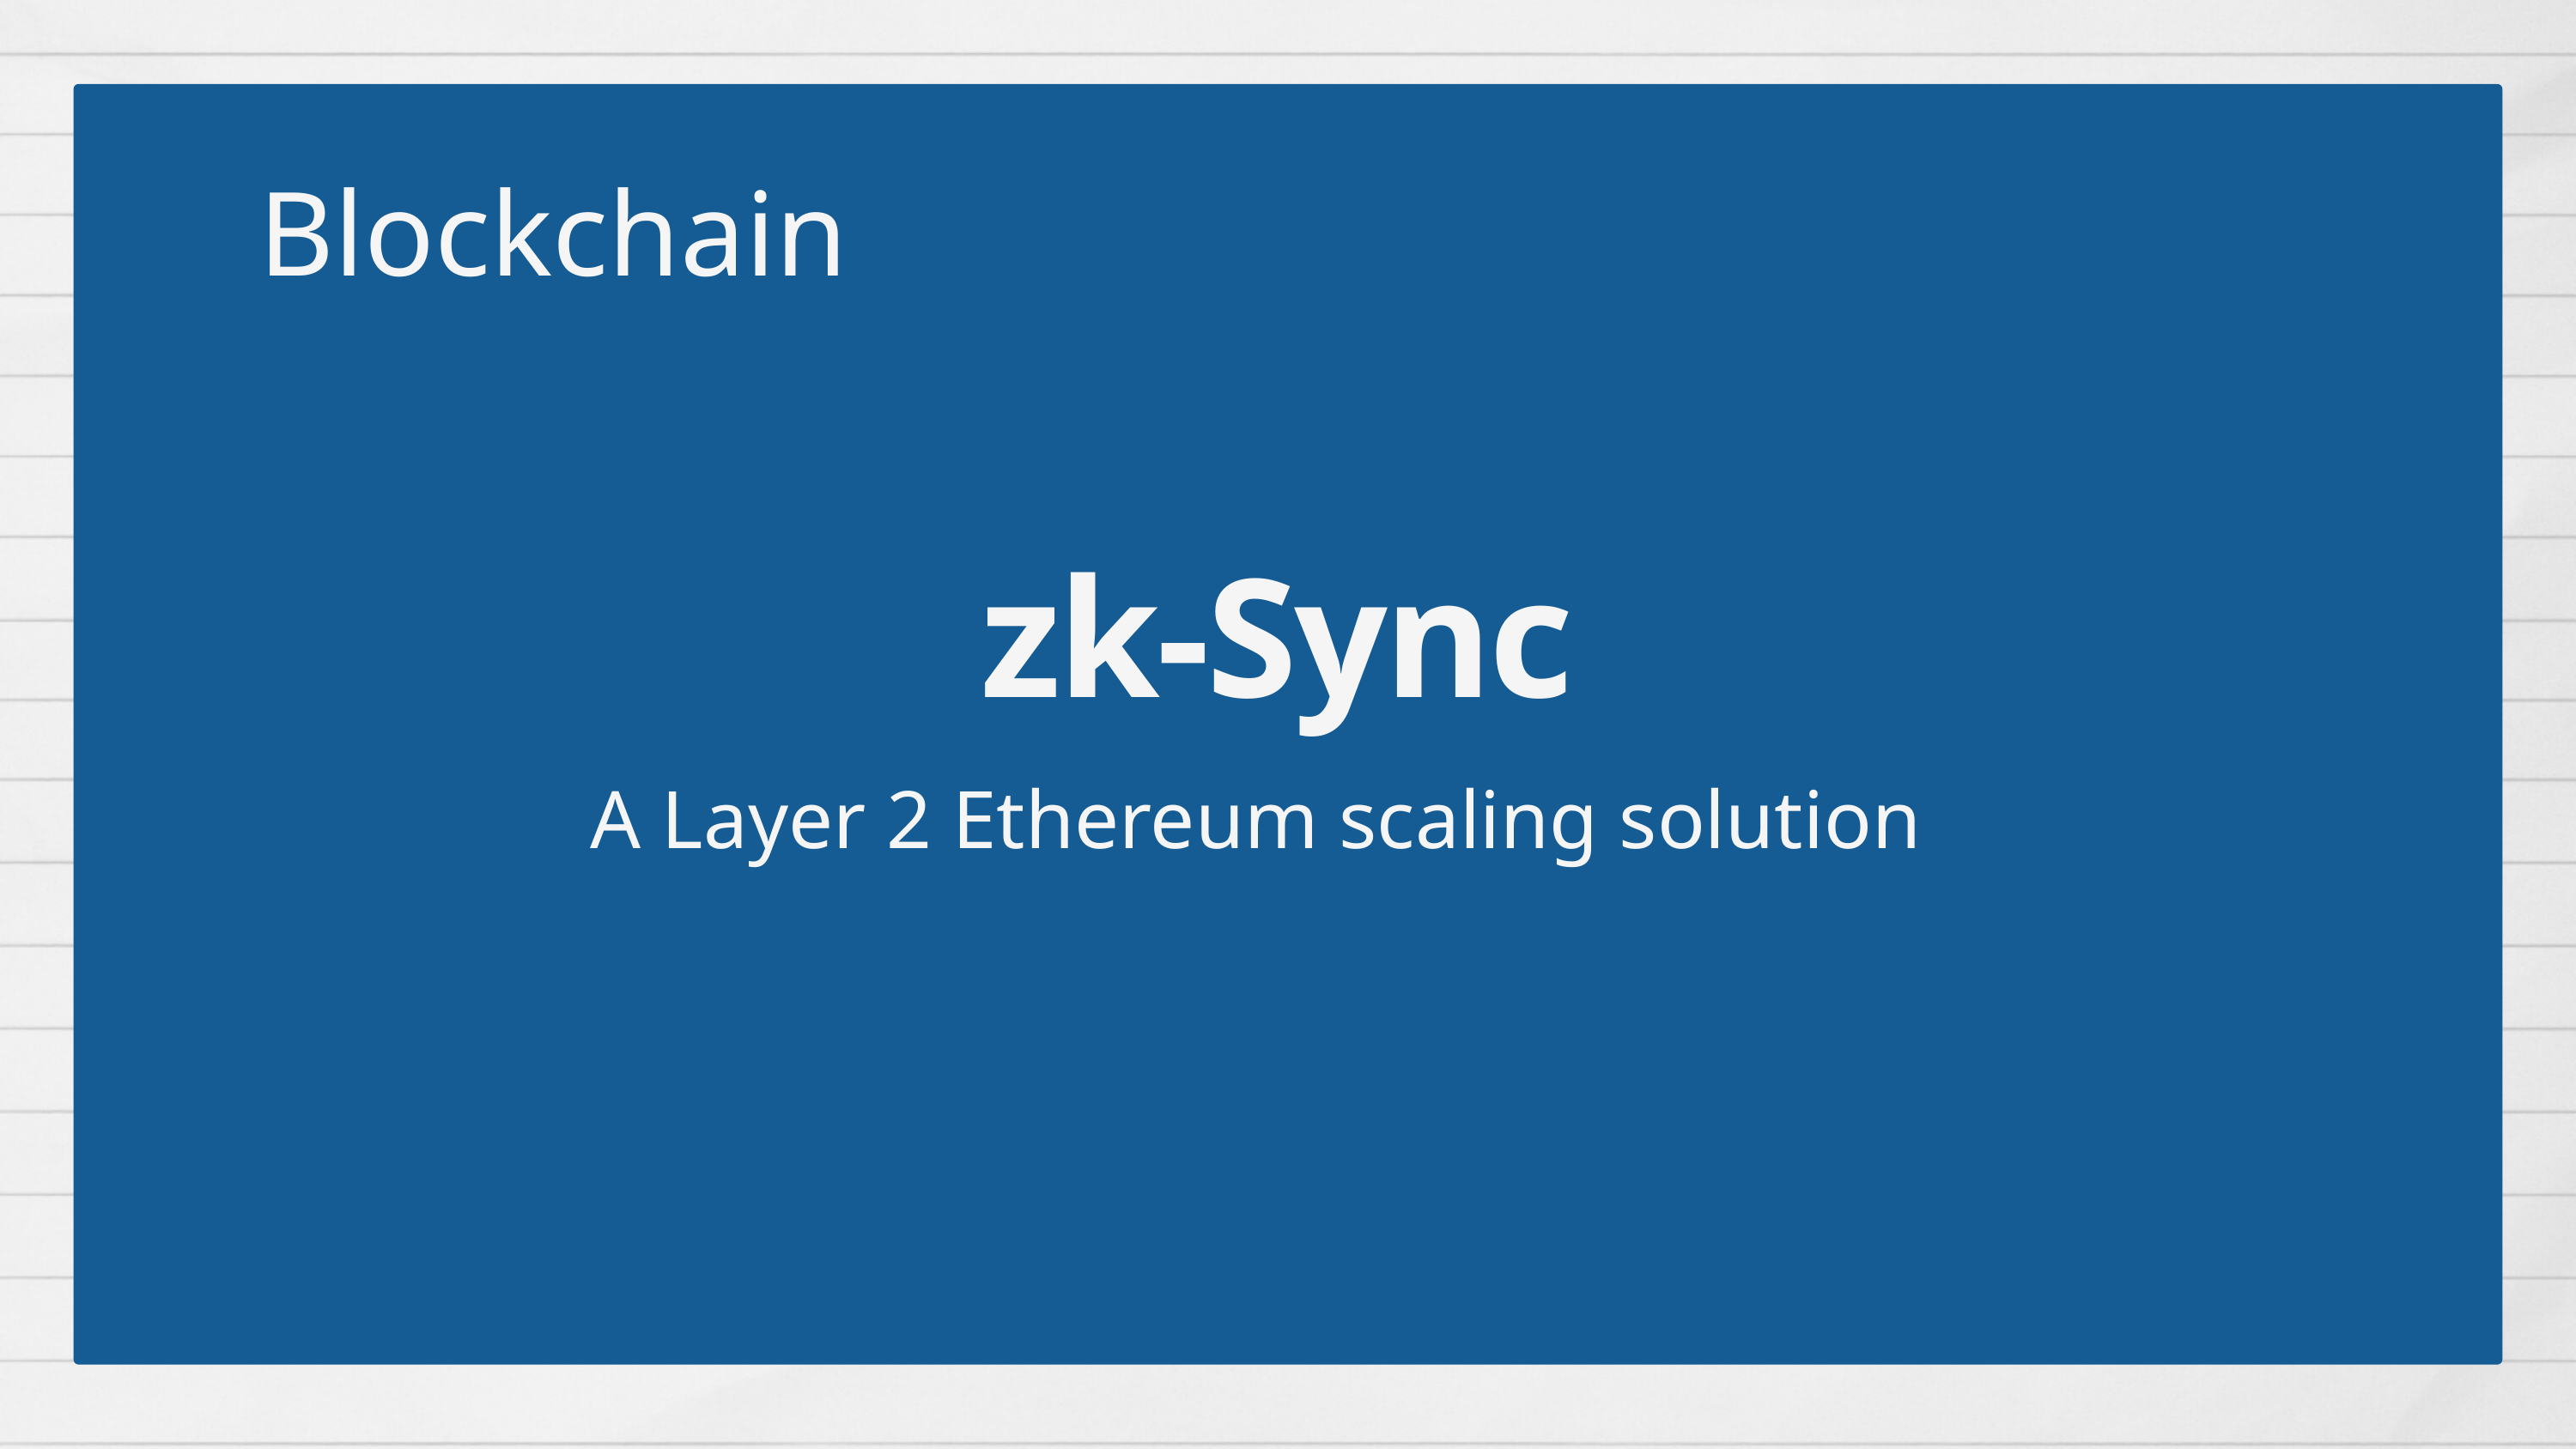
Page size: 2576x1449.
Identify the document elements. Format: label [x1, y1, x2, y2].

text_box [0, 0, 2576, 1449]
text_box [73, 83, 2503, 1365]
